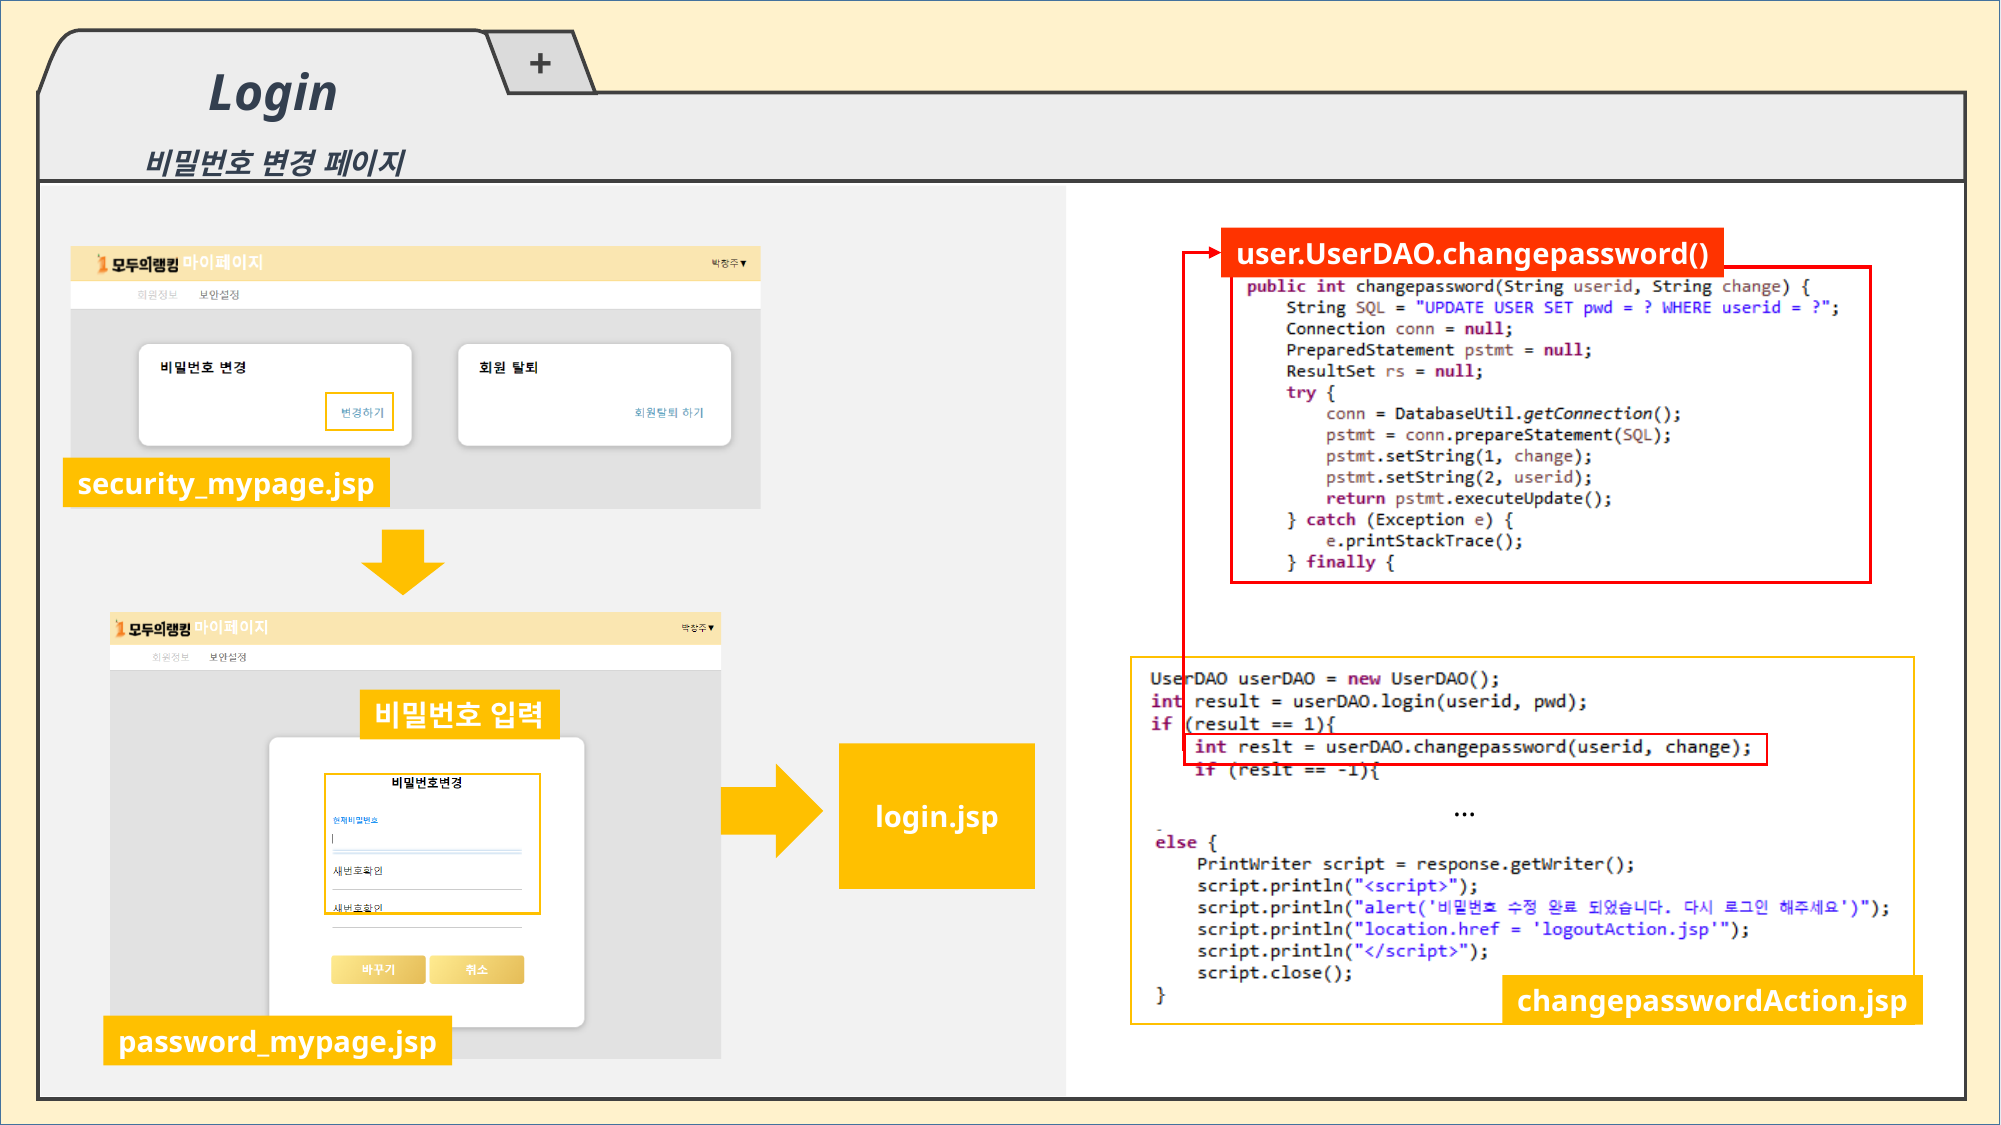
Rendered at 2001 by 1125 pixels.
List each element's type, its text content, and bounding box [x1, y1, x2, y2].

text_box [1184, 252, 1231, 750]
text_box [40, 185, 1067, 1097]
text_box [70, 246, 761, 509]
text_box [82, 23, 465, 189]
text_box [1230, 227, 1869, 582]
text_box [1118, 657, 1914, 1025]
text_box login.jsp [839, 743, 1035, 889]
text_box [110, 612, 722, 1067]
text_box [722, 761, 825, 861]
text_box [357, 528, 449, 597]
